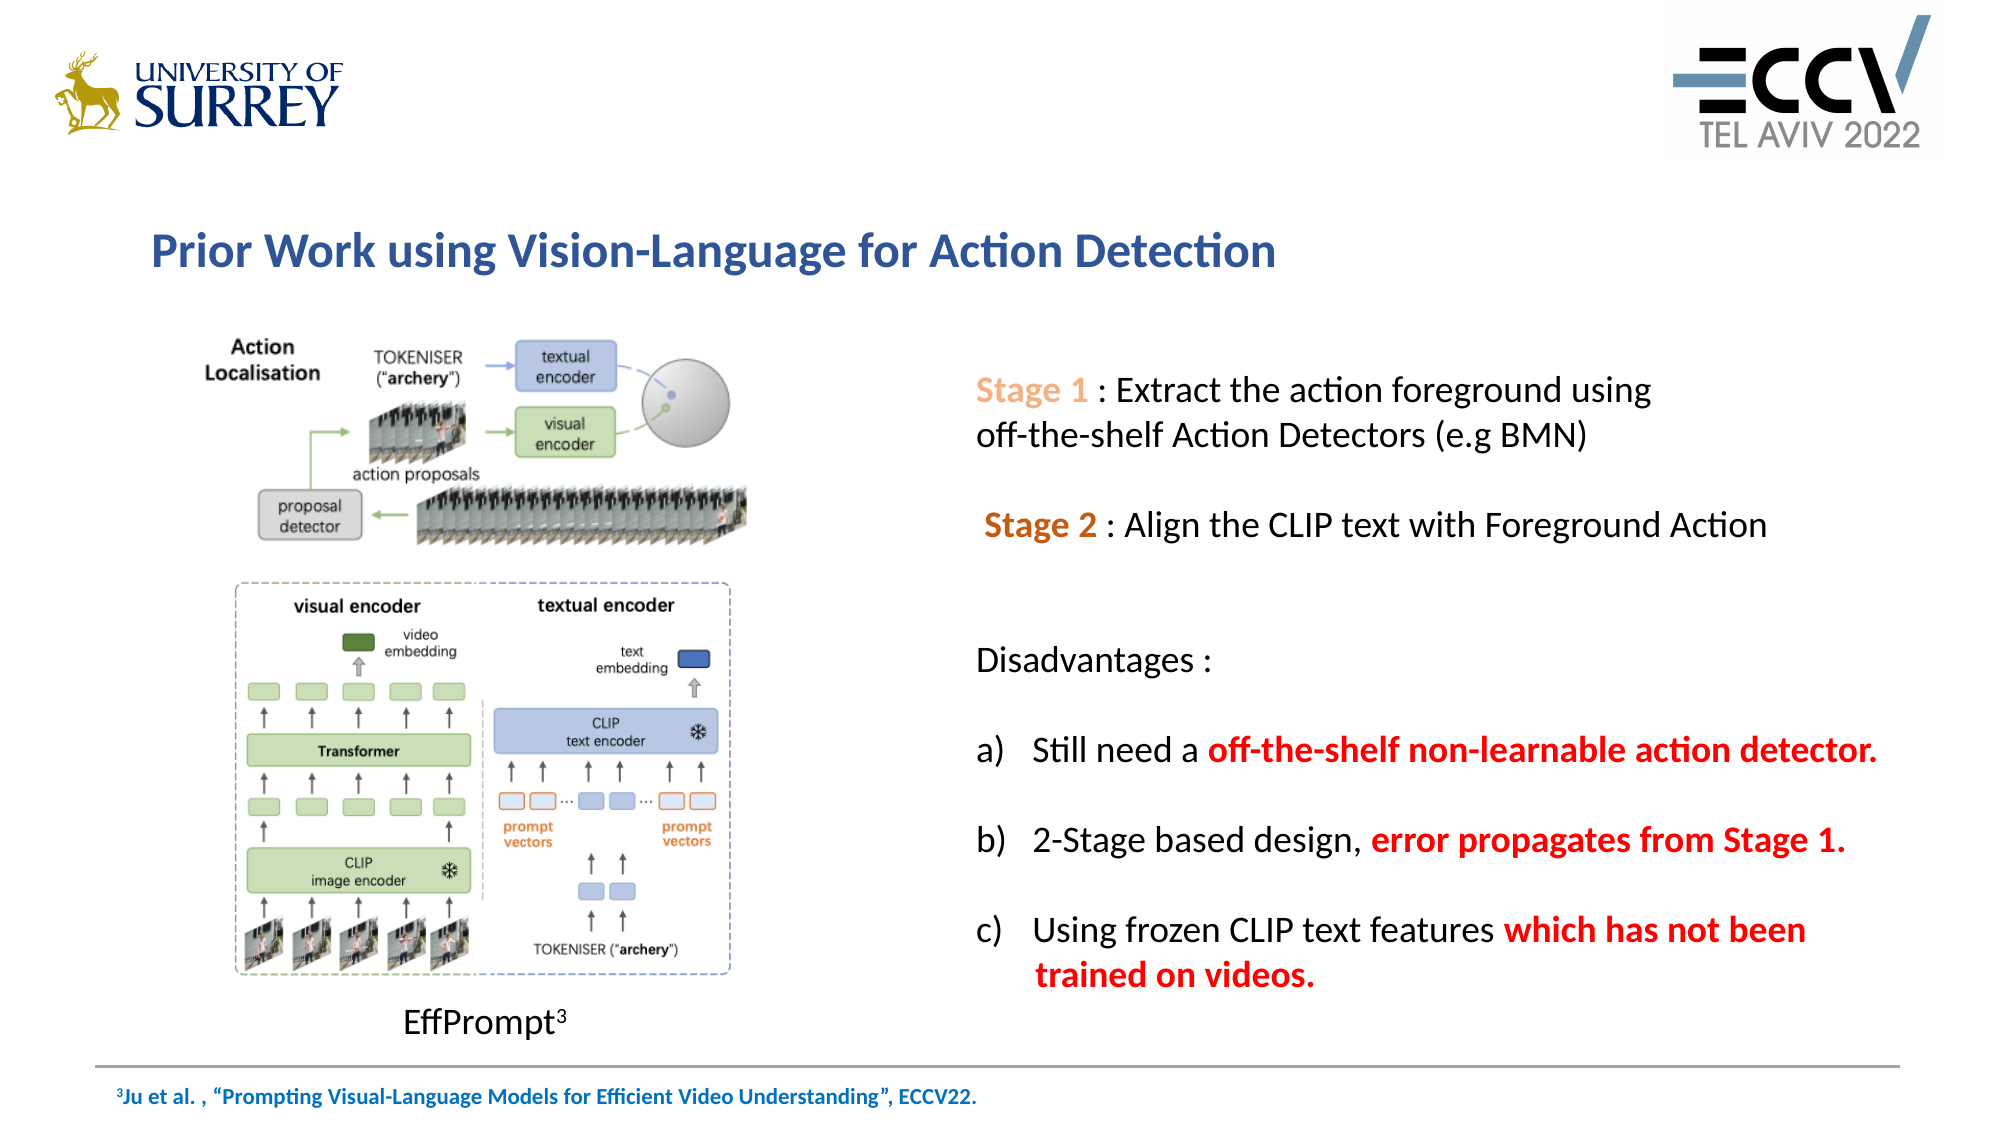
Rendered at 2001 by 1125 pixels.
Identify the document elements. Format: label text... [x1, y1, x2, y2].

picture [229, 566, 744, 986]
picture [1660, 0, 1945, 162]
text_box Prior Work using Vision-Language for Action Detection [125, 210, 1304, 285]
text_box EffPrompt3 [388, 989, 582, 1050]
picture [12, 0, 385, 187]
text_box 3Ju et al. , “Prompting Visual-Language Models for Efficient Video Understanding”, ECCV22. [101, 1074, 994, 1117]
picture [196, 326, 777, 559]
text_box Stage 1 : Extract the action foreground using off-the-shelf Action Detectors (e.g BMN) Stage 2 : Align the CLIP text with Foreground Action Disadvantages : Still need a off-the-shelf non-learnable action detector. 2-Stage based design, error propagates from Stage 1. Using frozen CLIP text features which has not been trained on videos. [961, 358, 1895, 1048]
